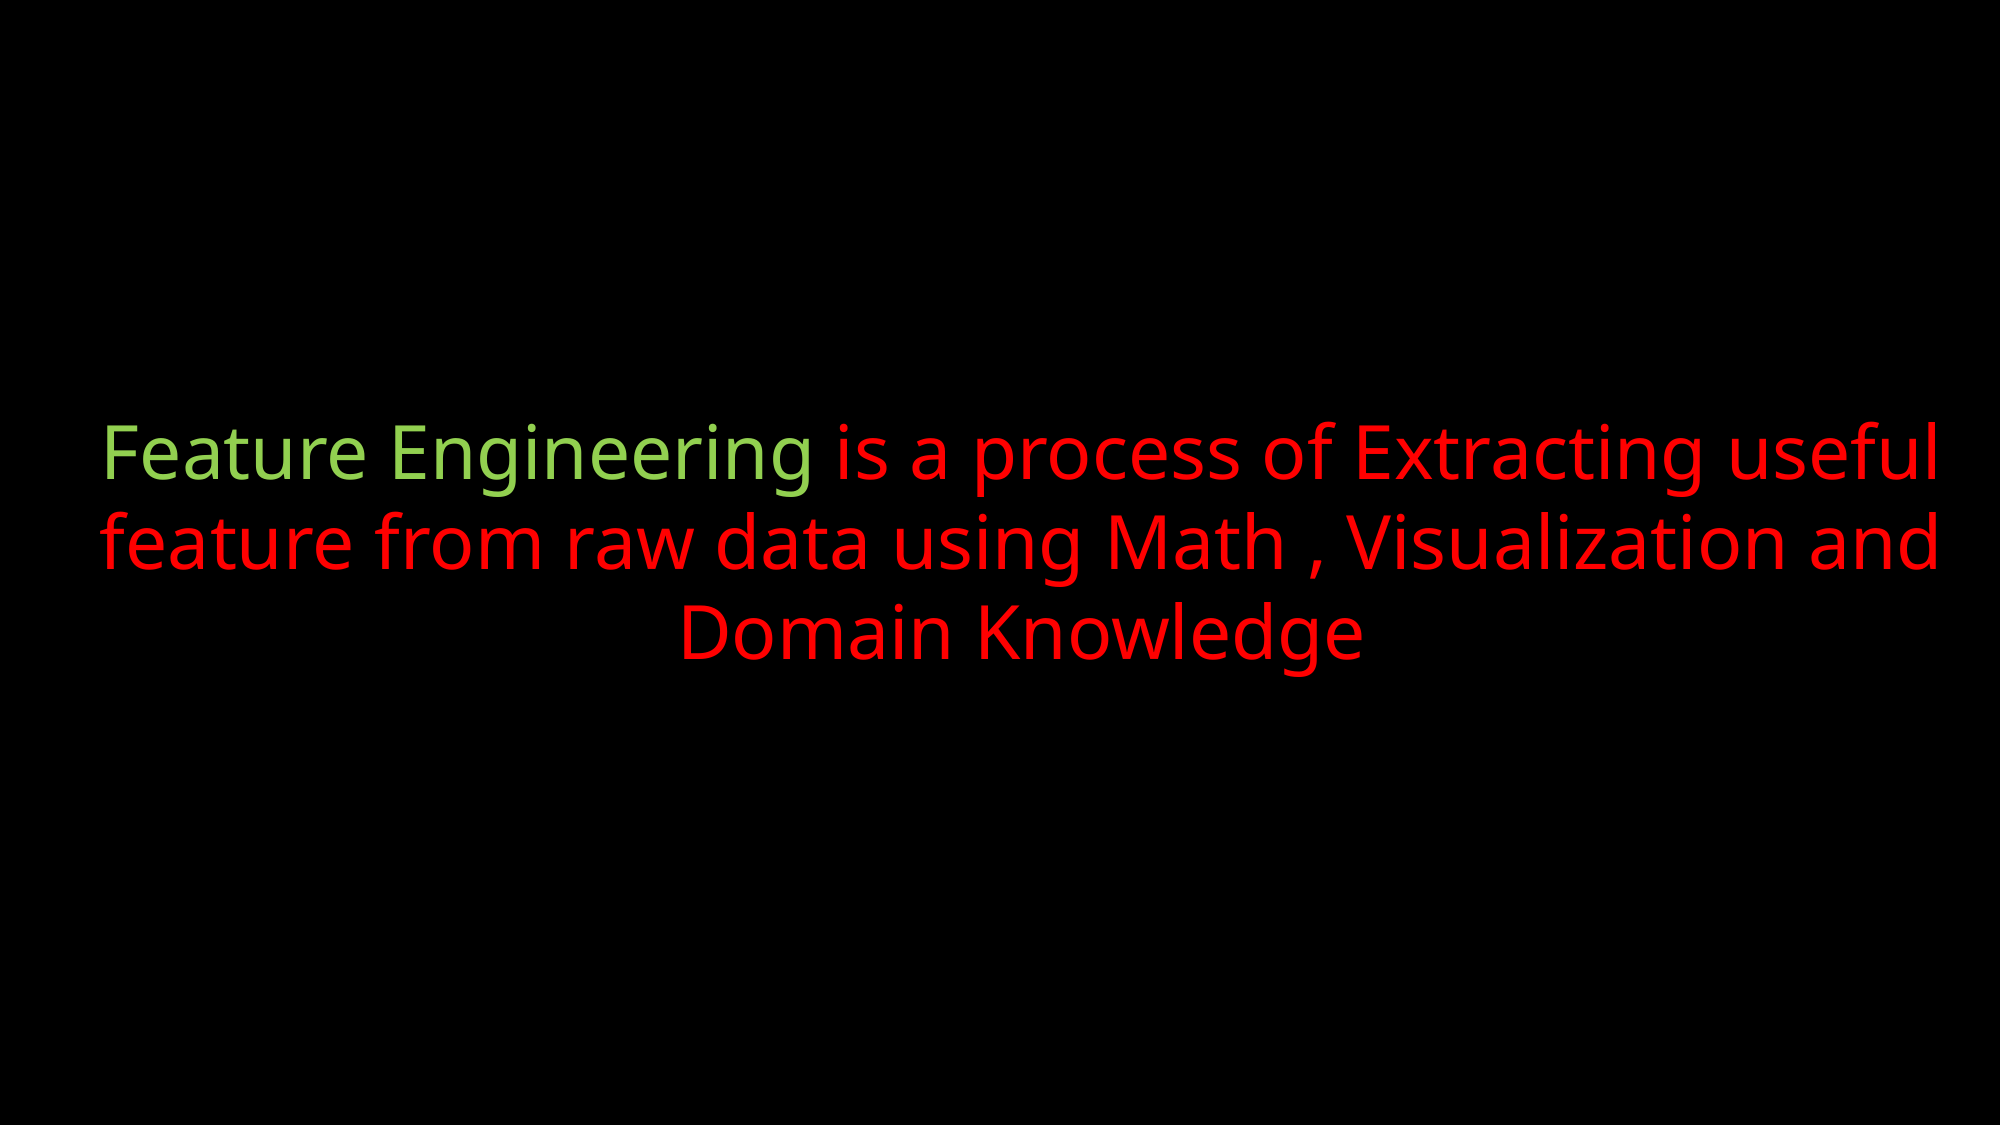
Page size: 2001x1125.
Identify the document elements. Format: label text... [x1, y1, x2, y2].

text_box Feature Engineering is a process of Extracting useful feature from raw data using Math , Visualization and Domain Knowledge [43, 396, 2000, 682]
